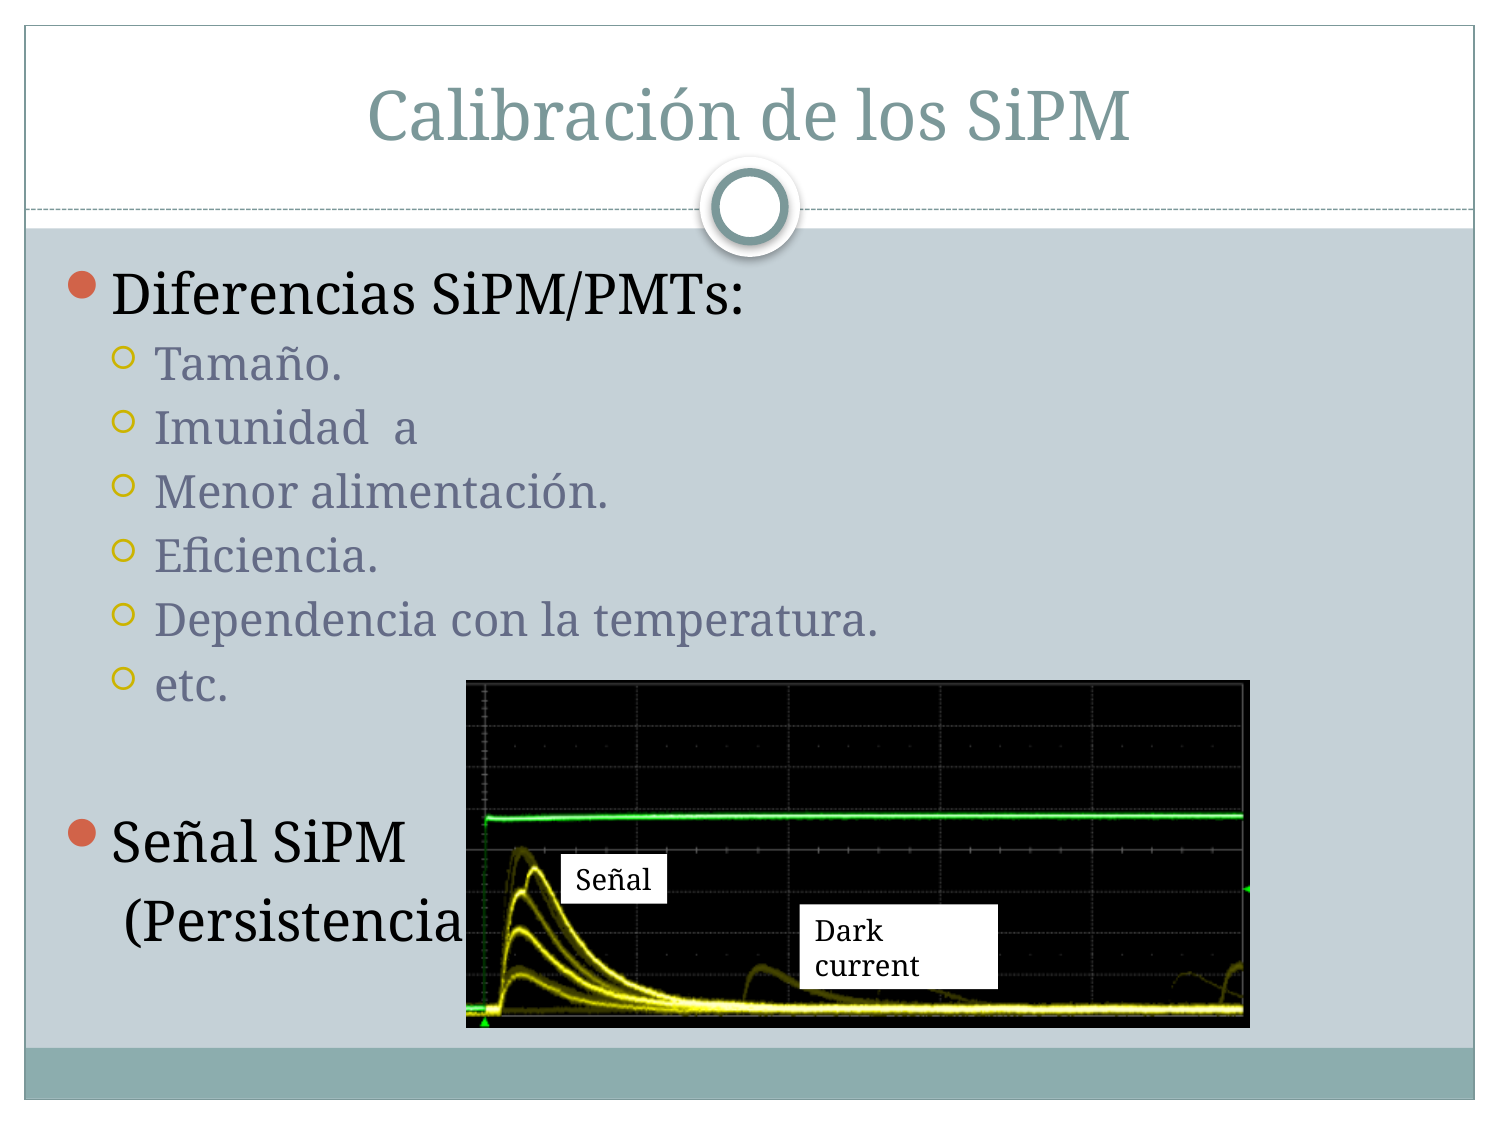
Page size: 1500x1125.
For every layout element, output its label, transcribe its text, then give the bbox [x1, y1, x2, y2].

title Calibración de los SiPM [49, 37, 1450, 162]
picture [466, 680, 1250, 1028]
